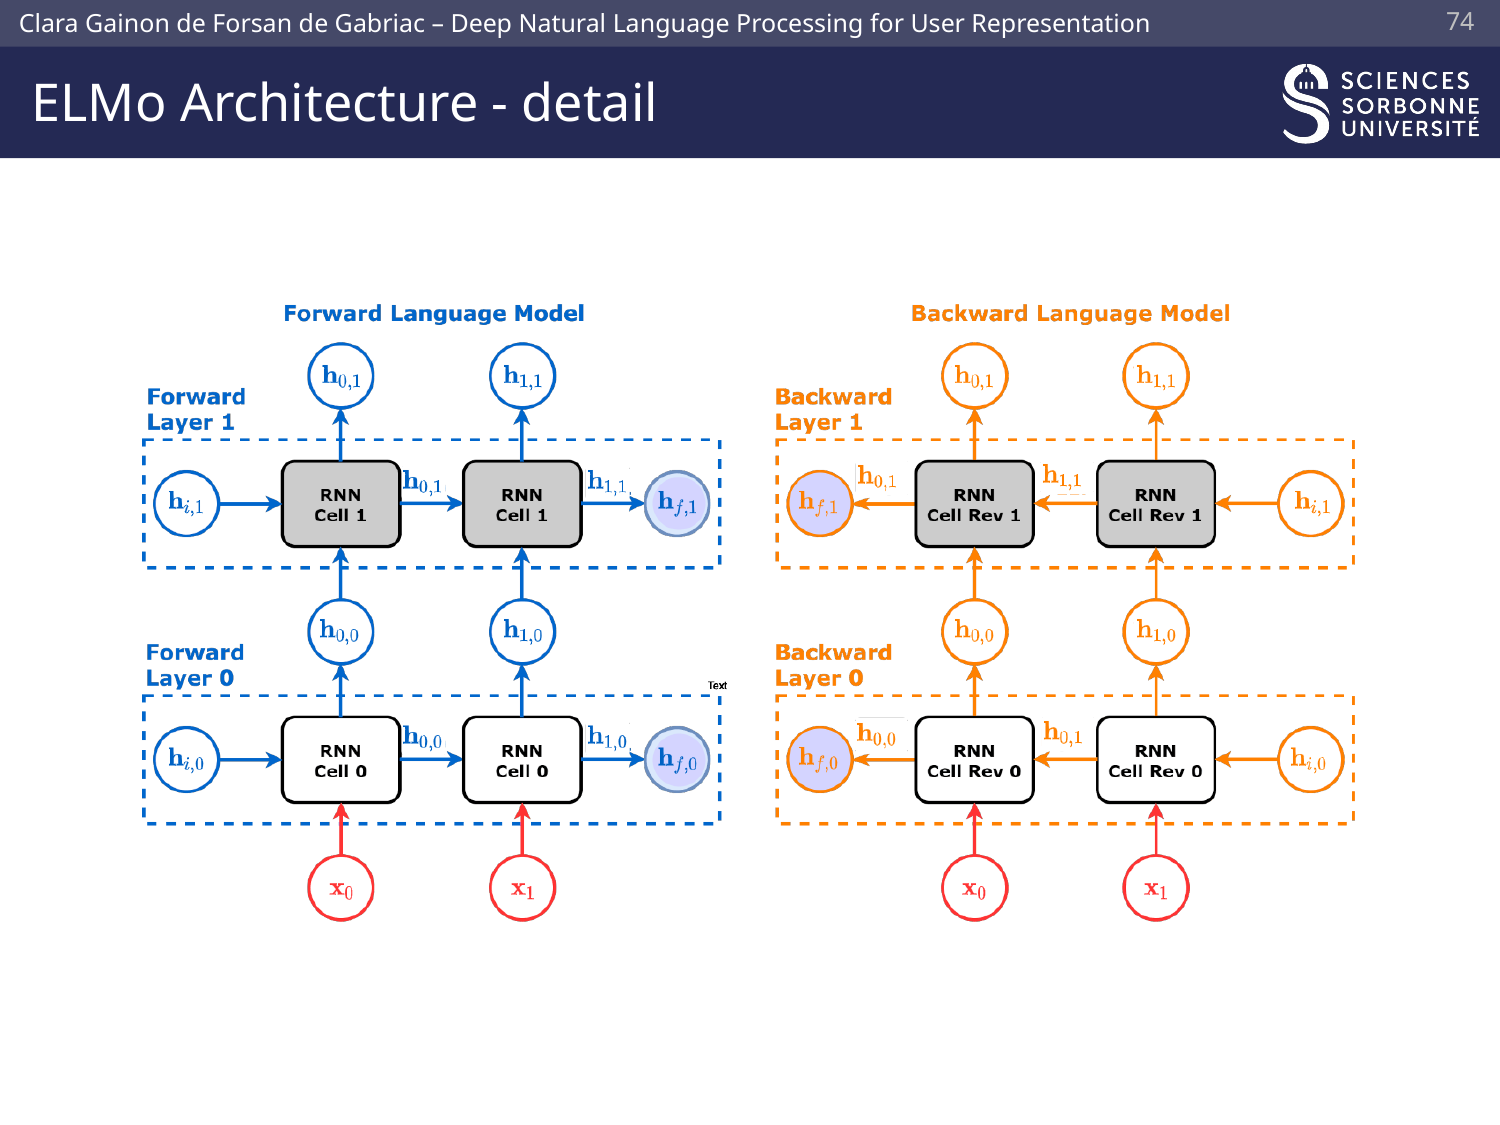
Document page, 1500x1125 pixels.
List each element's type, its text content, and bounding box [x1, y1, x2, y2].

slide_number 73 [1411, 0, 1490, 54]
title ELMo Architecture - detail [16, 48, 1266, 161]
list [96, 280, 1404, 937]
